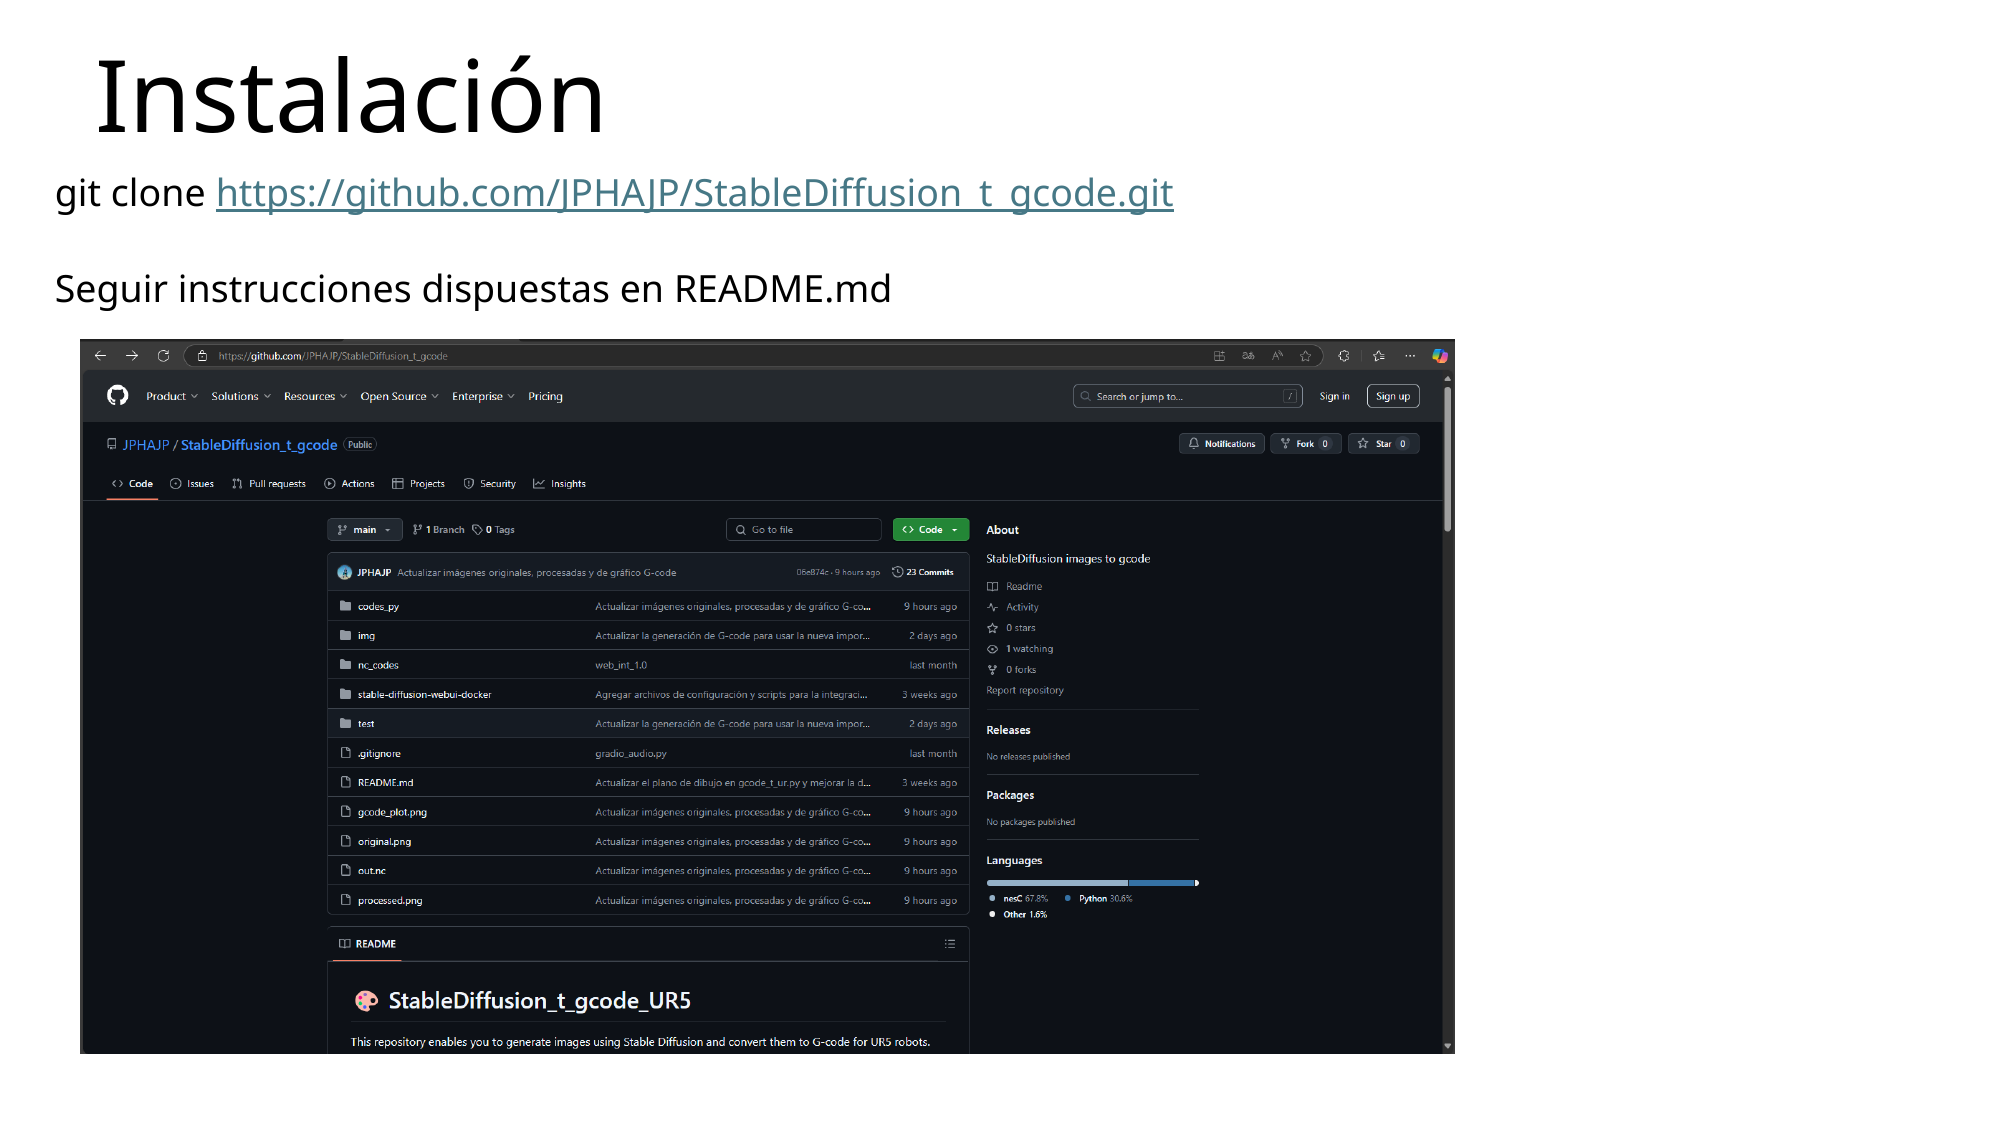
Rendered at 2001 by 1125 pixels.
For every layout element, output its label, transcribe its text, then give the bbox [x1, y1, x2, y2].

text_box git clone https://github.com/JPHAJP/StableDiffusion_t_gcode.git Seguir instrucciones dispuestas en README.md [40, 161, 1190, 363]
picture [80, 339, 1455, 1054]
text_box Instalación [80, 25, 1621, 161]
